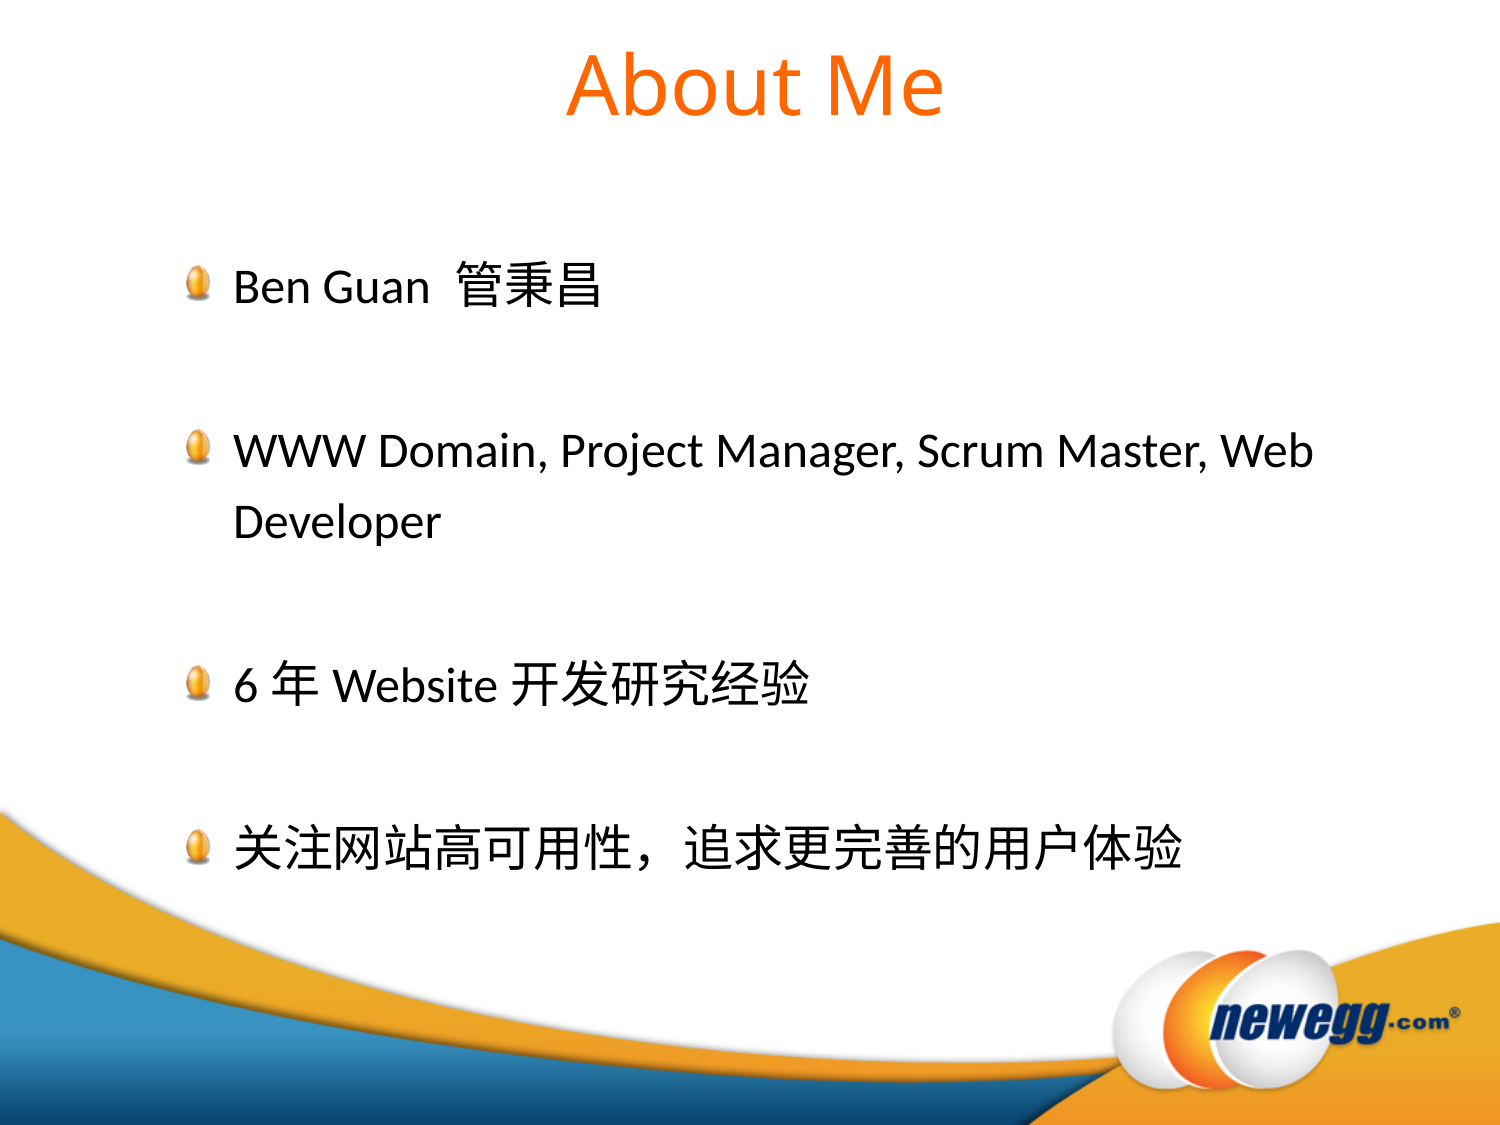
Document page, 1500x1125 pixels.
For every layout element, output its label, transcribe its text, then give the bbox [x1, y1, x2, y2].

text_box About Me [362, 24, 1150, 140]
text_box Ben Guan 管秉昌 WWW Domain, Project Manager, Scrum Master, Web Developer 6年Website开发研究经验 关注网站高可用性，追求更完善的用户体验 [96, 163, 1422, 875]
picture [0, 0, 1500, 1125]
